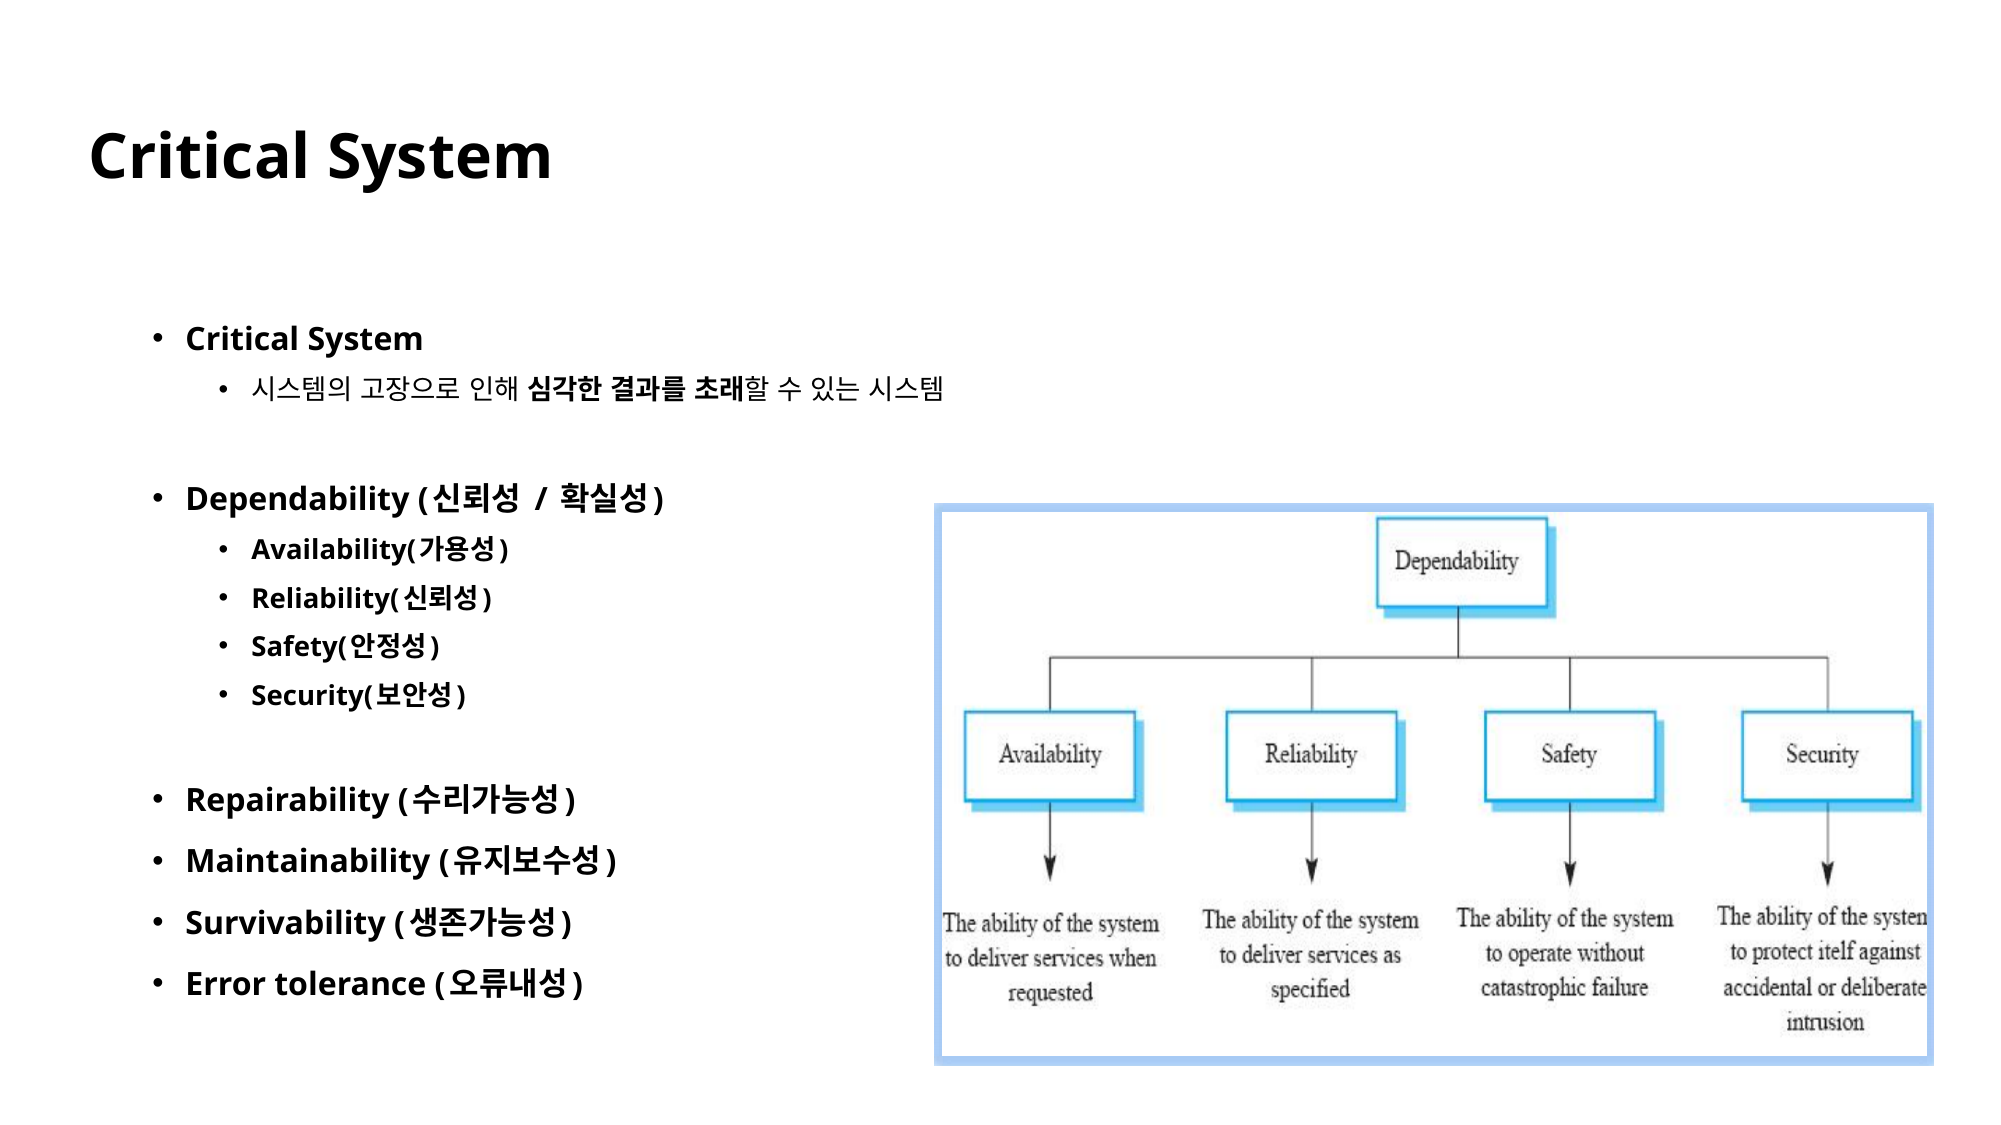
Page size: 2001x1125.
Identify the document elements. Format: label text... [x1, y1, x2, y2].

picture [933, 502, 1935, 1067]
list Critical System 시스템의 고장으로 인해 심각한 결과를 초래할 수 있는 시스템 Dependability (신뢰성 / 확실성) Availability(가용성) Reliability(신뢰성) Safety(안정성) Security(보안성) Repairability (수리가능성) Maintainability (유지보수성) Survivability (생존가능성) Error tolerance (오류내성) [137, 299, 1863, 1014]
text_box Critical System [73, 59, 1380, 225]
